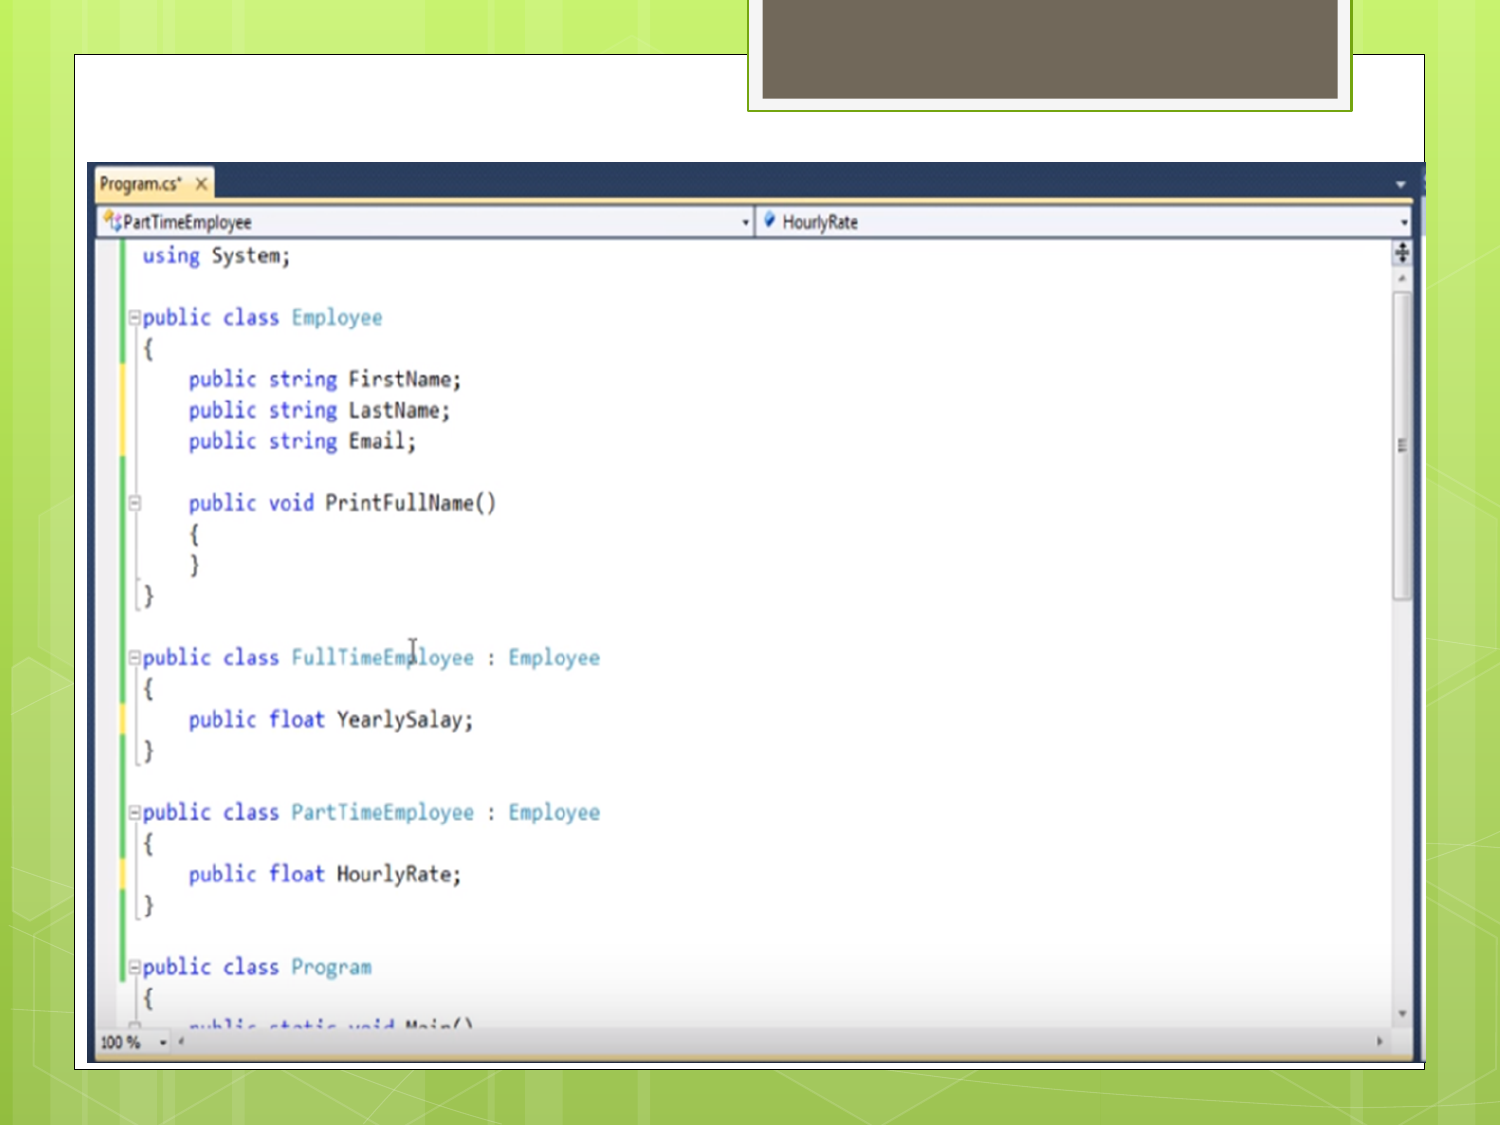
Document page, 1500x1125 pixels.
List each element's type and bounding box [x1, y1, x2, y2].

list [87, 162, 1426, 1063]
